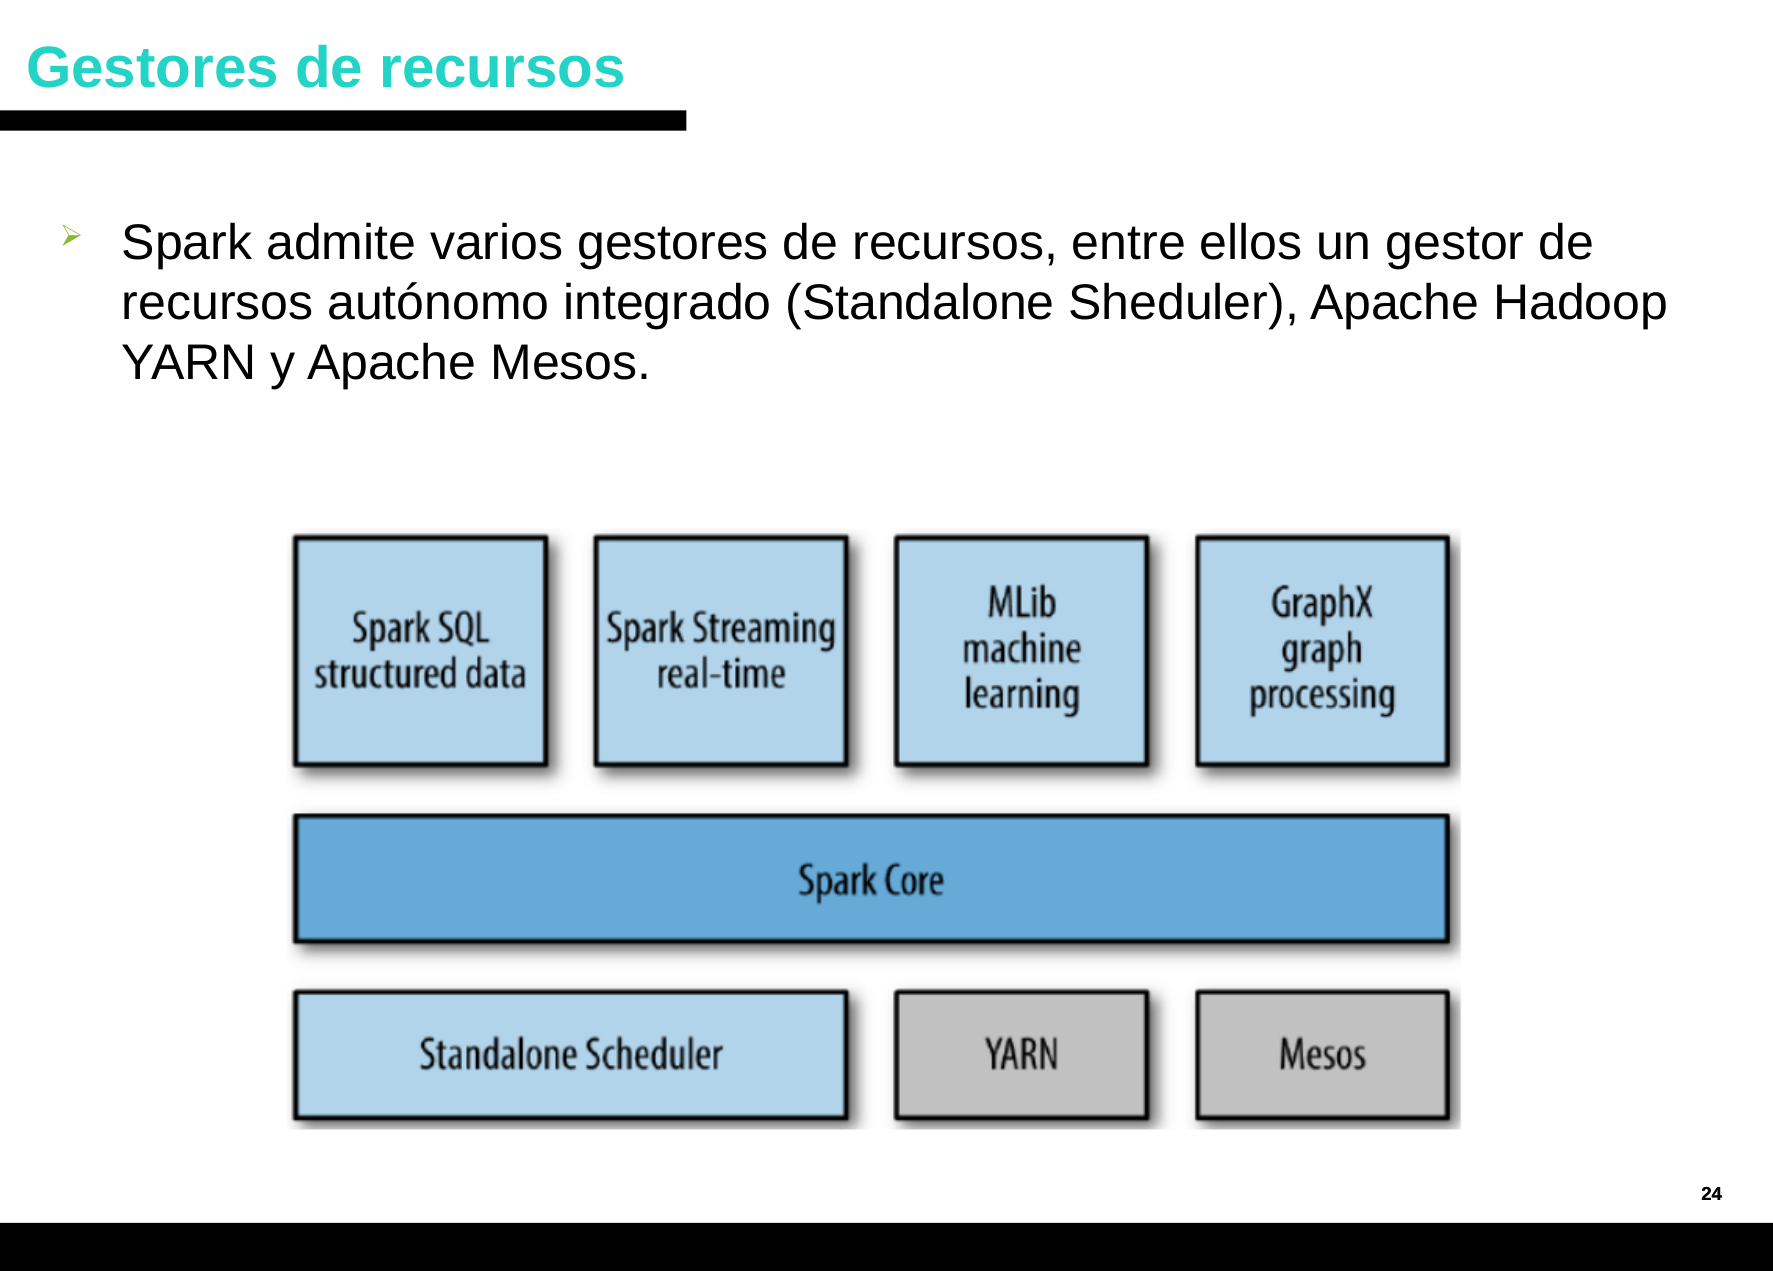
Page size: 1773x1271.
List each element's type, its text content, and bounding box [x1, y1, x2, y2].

text_box Spark admite varios gestores de recursos, entre ellos un gestor de recursos autónomo integrado (Standalone Sheduler), Apache Hadoop YARN y Apache Mesos. [42, 201, 1773, 397]
text_box [0, 108, 688, 133]
title Gestores de recursos [11, 22, 1449, 122]
text_box [348, 0, 499, 98]
picture [265, 517, 1483, 1161]
text_box 24 [1686, 1162, 1756, 1223]
